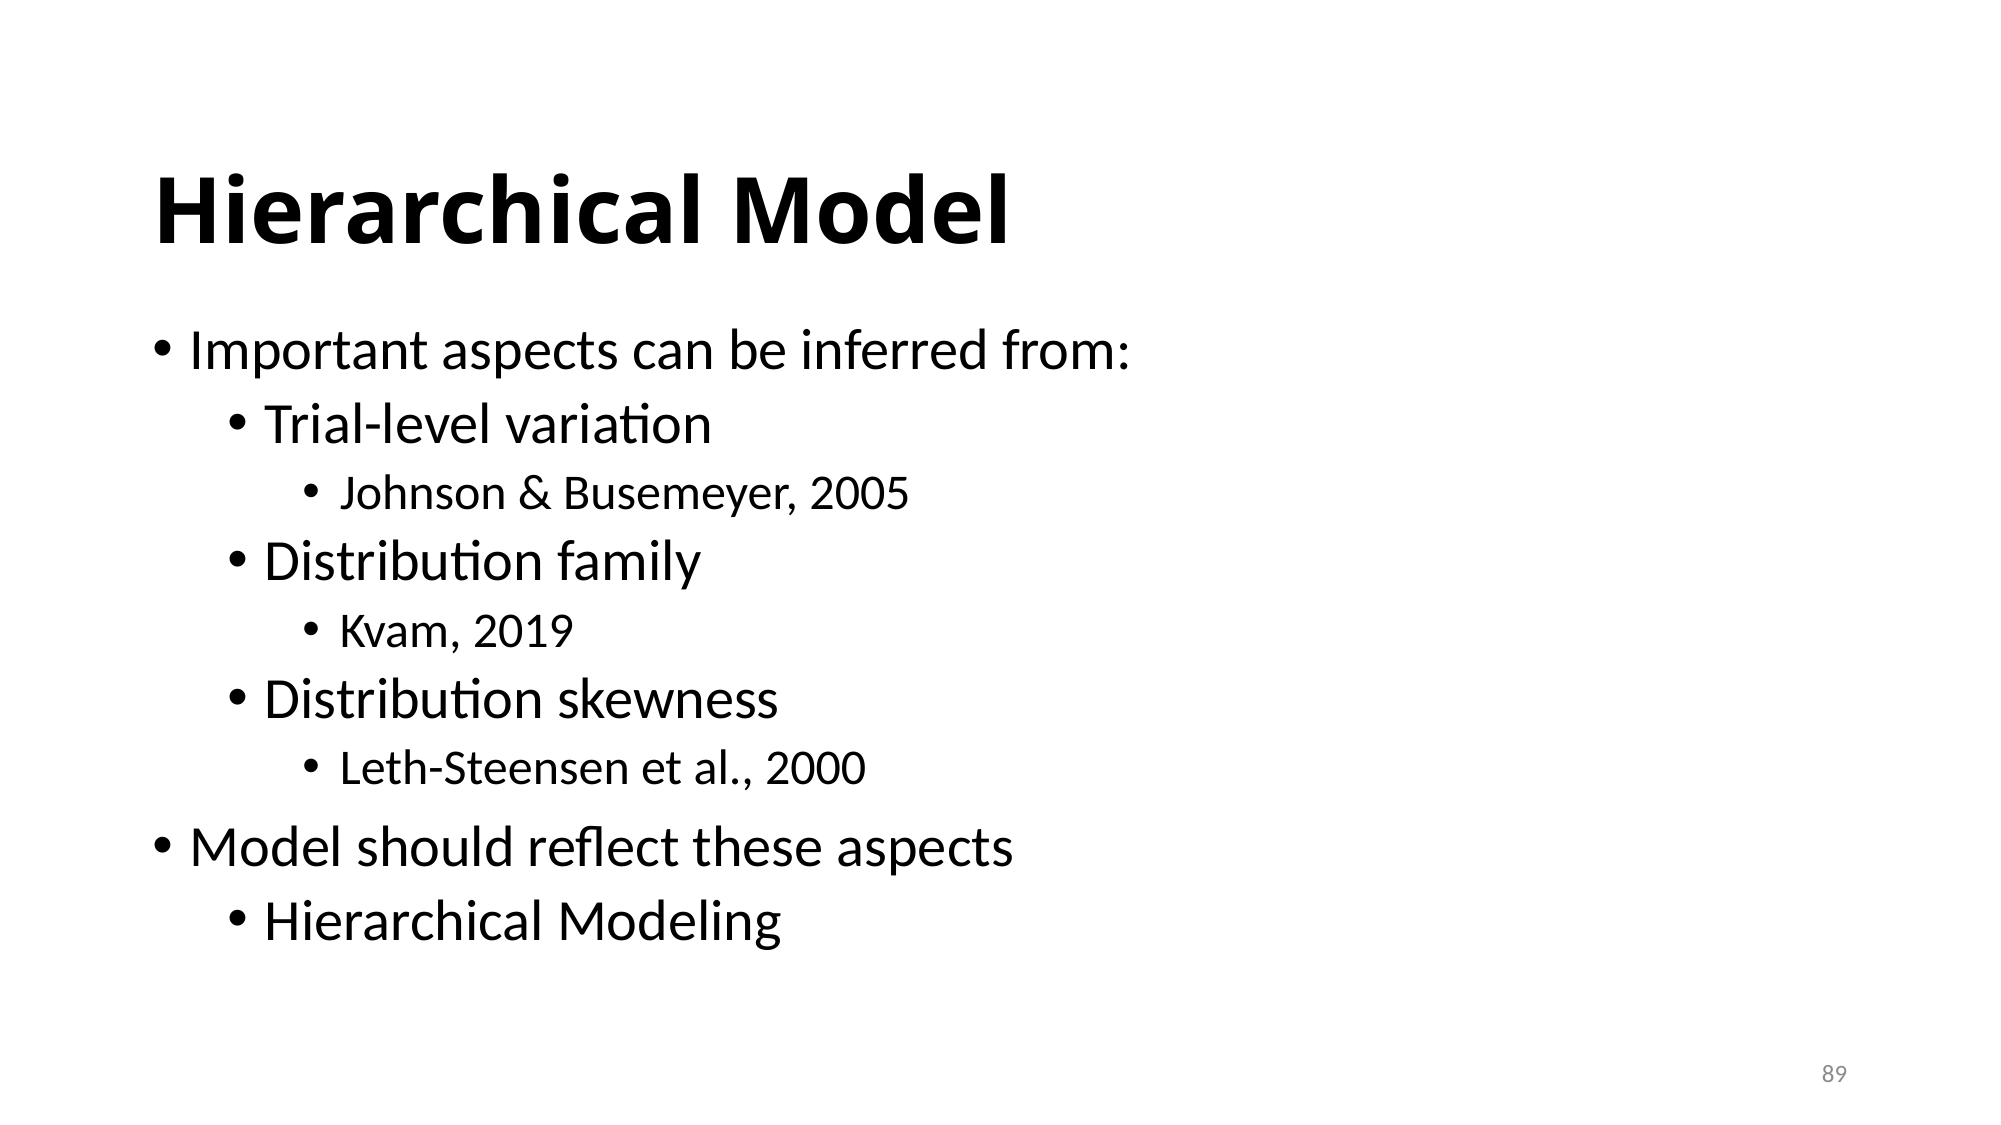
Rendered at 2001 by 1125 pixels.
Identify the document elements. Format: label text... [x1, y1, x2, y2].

list Important aspects can be inferred from: Trial-level variation Johnson & Busemeyer, 2005 Distribution family Kvam, 2019 Distribution skewness Leth-Steensen et al., 2000 Model should reflect these aspects Hierarchical Modeling [137, 312, 2000, 1125]
text_box Hierarchical Model [137, 157, 1788, 311]
slide_number 89 [1412, 1042, 1863, 1103]
